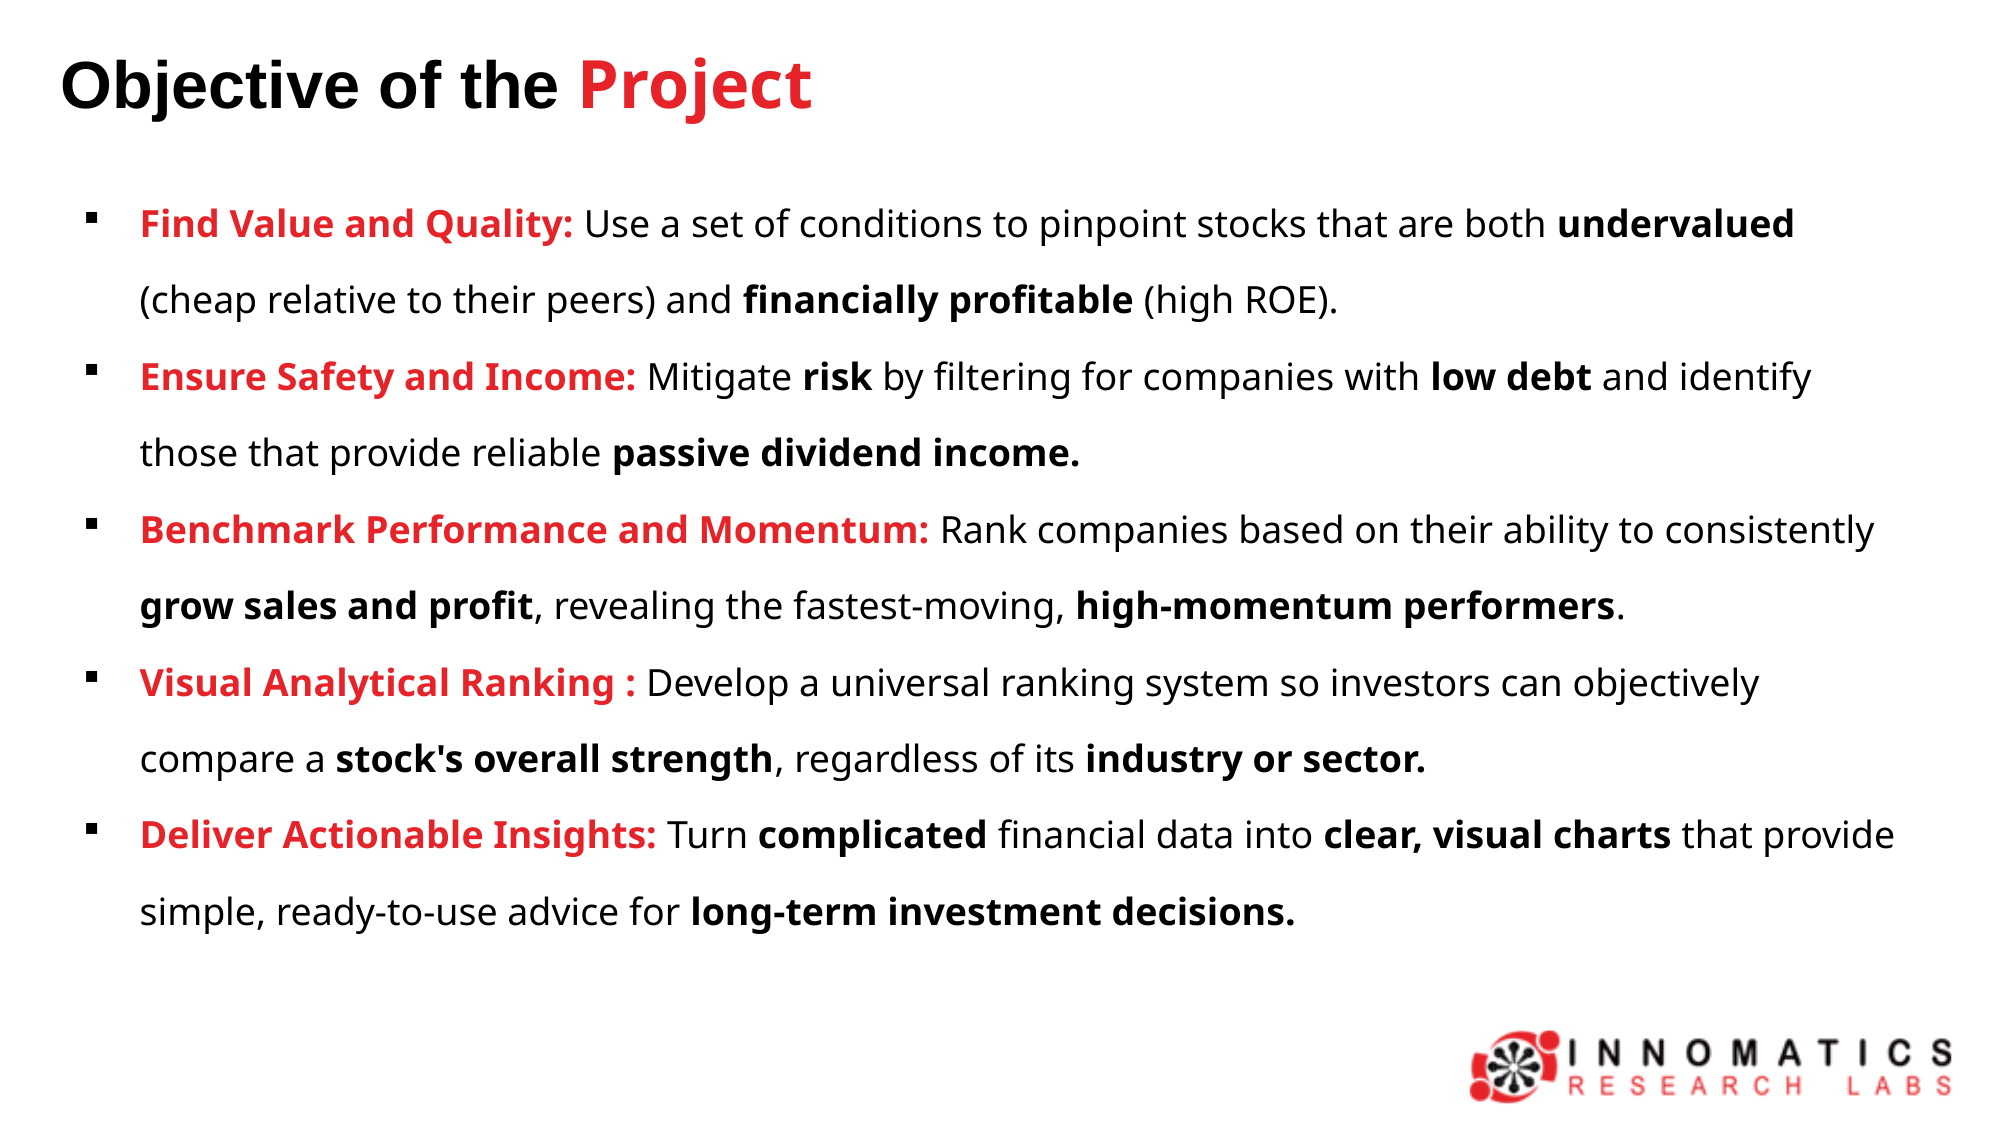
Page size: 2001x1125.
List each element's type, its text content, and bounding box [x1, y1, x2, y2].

text_box Objective of the Project [45, 34, 1142, 129]
text_box Find Value and Quality: Use a set of conditions to pinpoint stocks that are both undervalued (cheap relative to their peers) and financially profitable (high ROE). Ensure Safety and Income: Mitigate risk by filtering for companies with low debt and identify those that provide reliable passive dividend income. Benchmark Performance and Momentum: Rank companies based on their ability to consistently grow sales and profit, revealing the fastest-moving, high-momentum performers. Visual Analytical Ranking : Develop a universal ranking system so investors can objectively compare a stock's overall strength, regardless of its industry or sector. Deliver Actionable Insights: Turn complicated financial data into clear, visual charts that provide simple, ready-to-use advice for long-term investment decisions. [68, 160, 1934, 941]
picture [1445, 1014, 1975, 1125]
